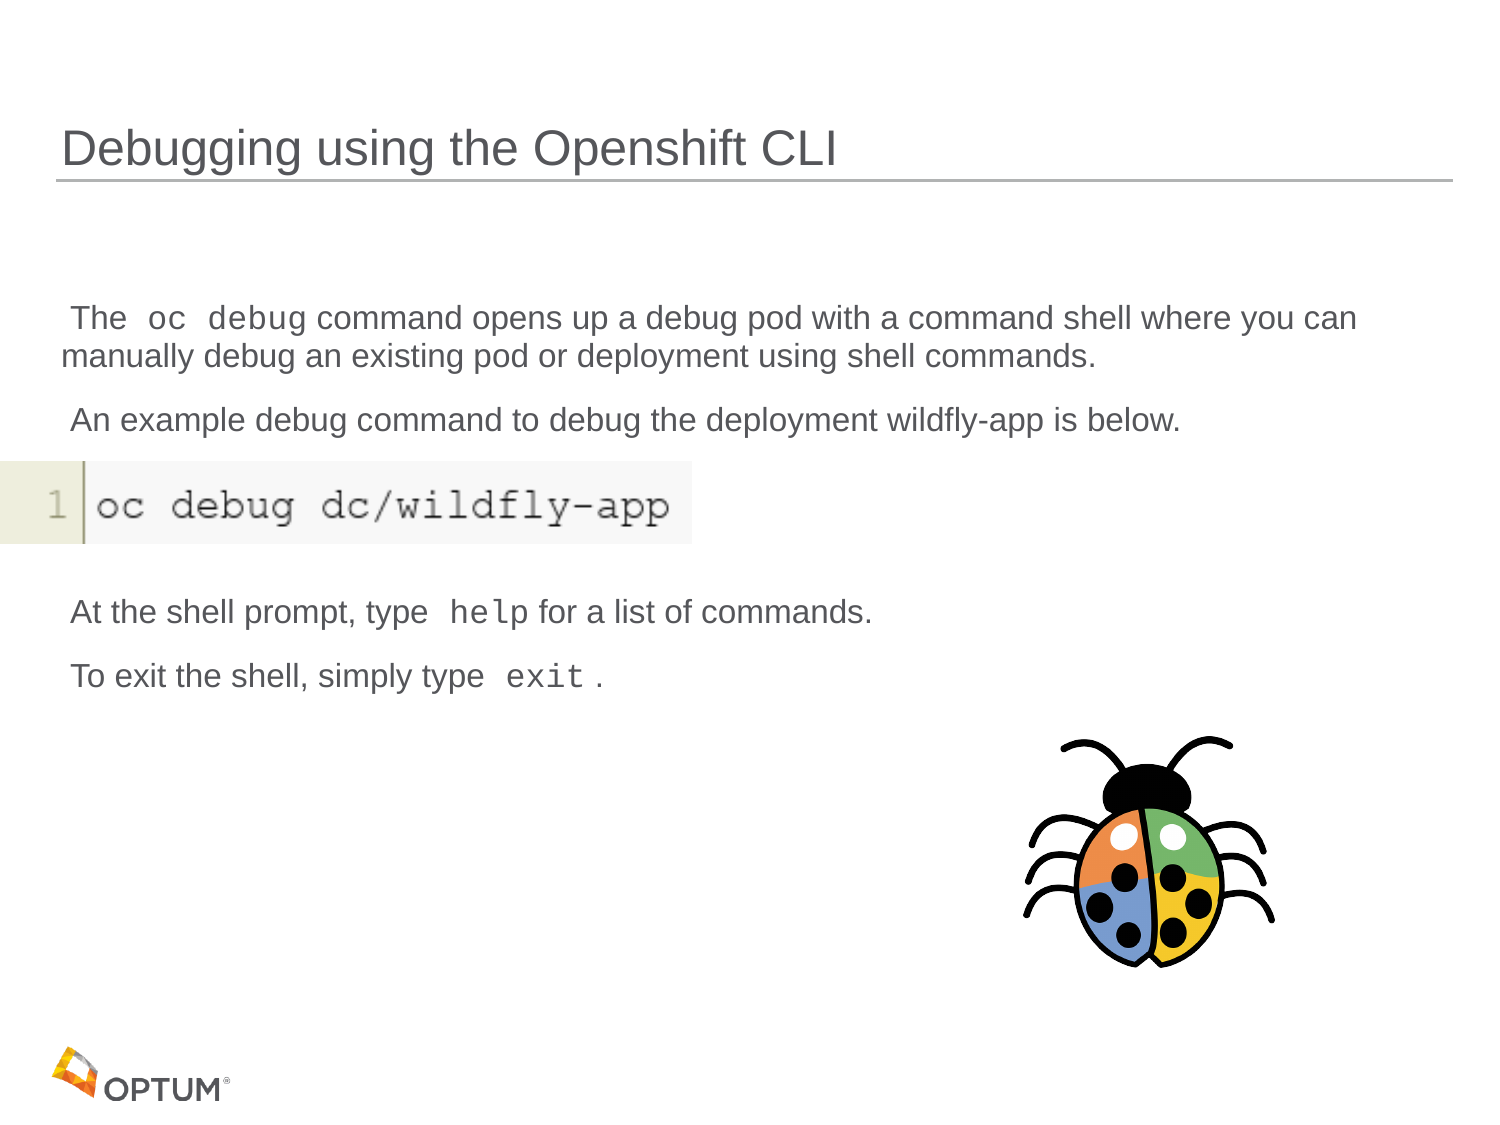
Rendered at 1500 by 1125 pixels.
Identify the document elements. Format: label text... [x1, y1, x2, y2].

picture [1023, 736, 1275, 968]
list The oc debug command opens up a debug pod with a command shell where you can manually debug an existing pod or deployment using shell commands. An example debug command to debug the deployment wildfly-app is below. At the shell prompt, type help for a list of commands. To exit the shell, simply type exit . [60, 299, 1454, 968]
picture [50, 1044, 231, 1101]
title Debugging using the Openshift CLI [60, 0, 1454, 177]
picture [0, 461, 692, 544]
